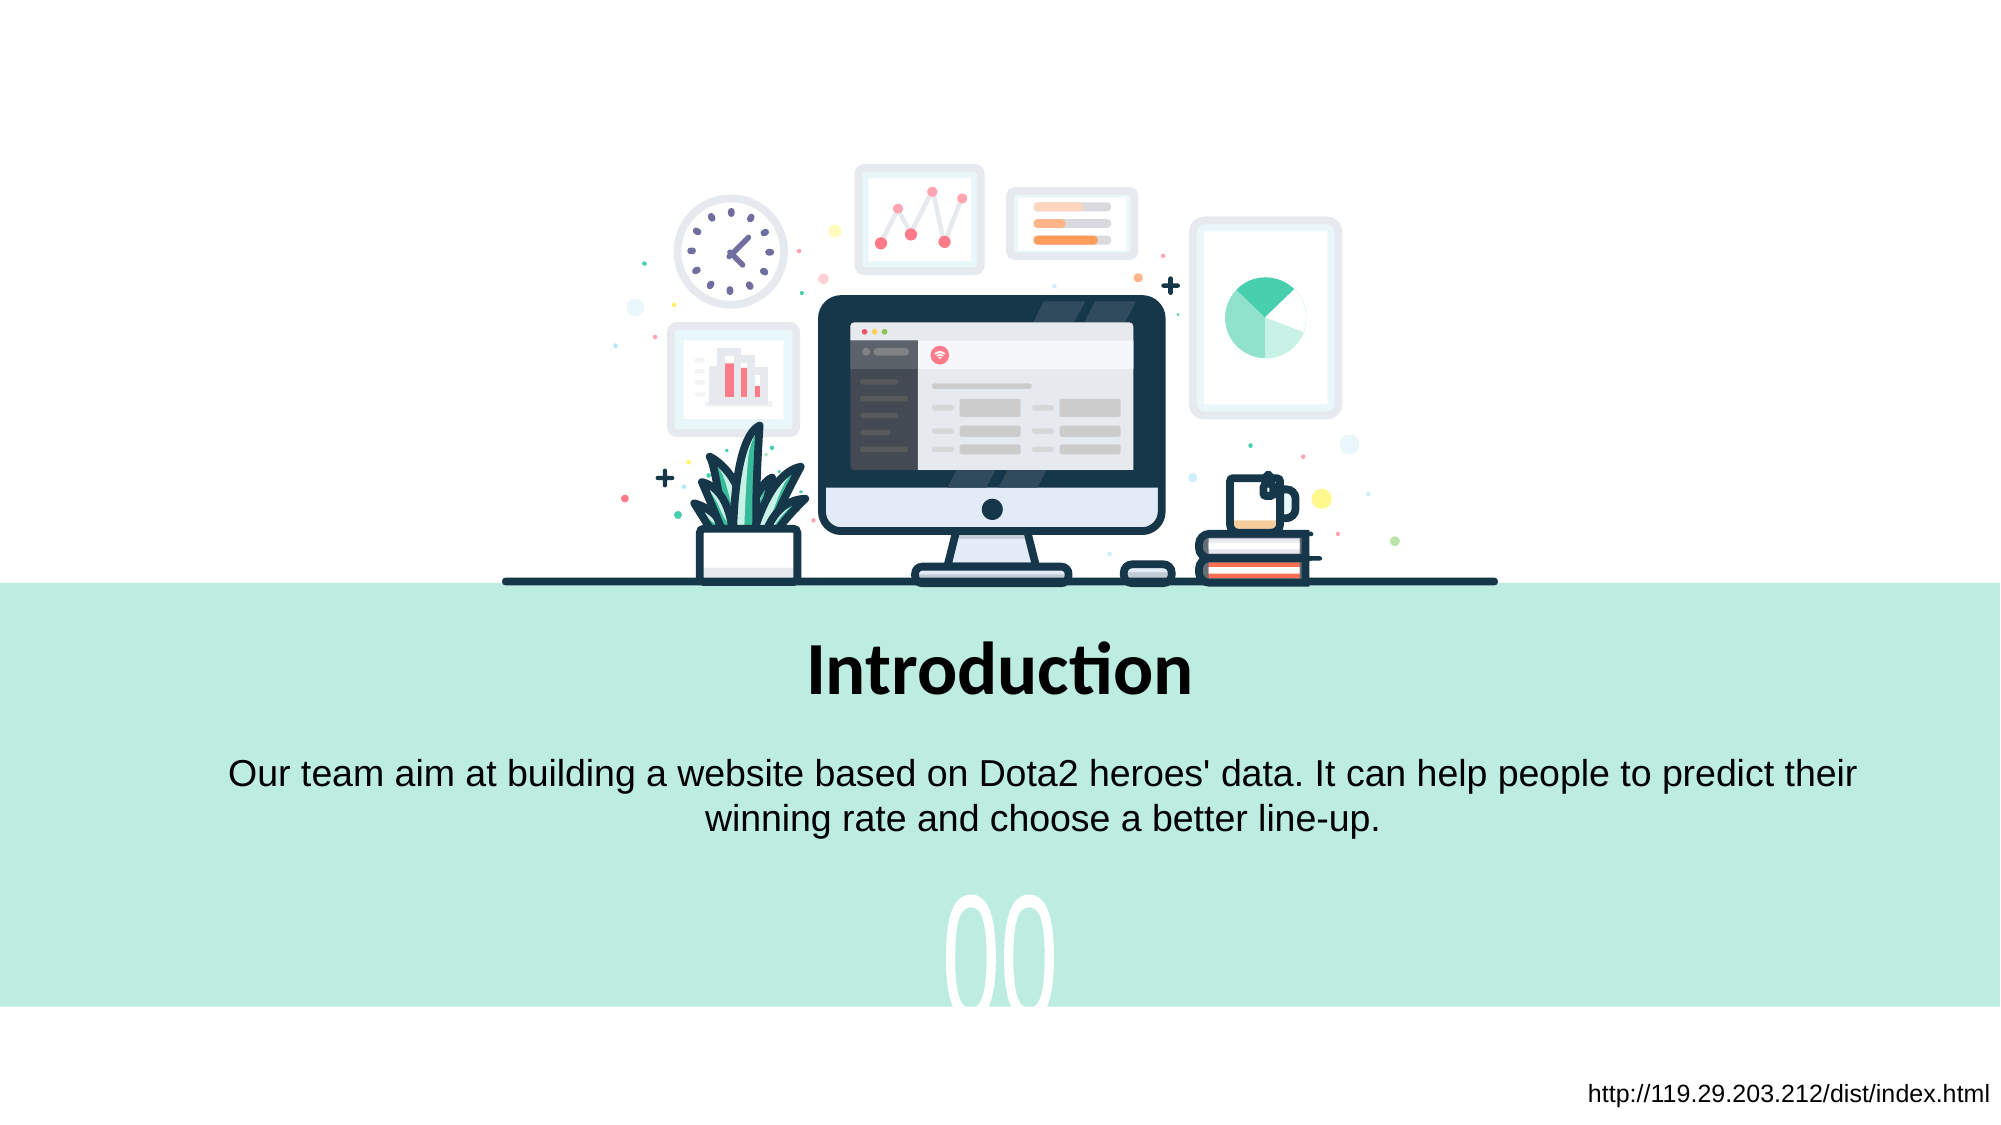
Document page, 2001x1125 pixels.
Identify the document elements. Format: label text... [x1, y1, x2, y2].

title Introduction [434, 563, 1566, 718]
text_box http://119.29.203.212/dist/index.html [1573, 1069, 2000, 1115]
text_box Our team aim at building a website based on Dota2 heroes' data. It can help people to predict their winning rate and choose a better line-up. [206, 742, 1880, 847]
